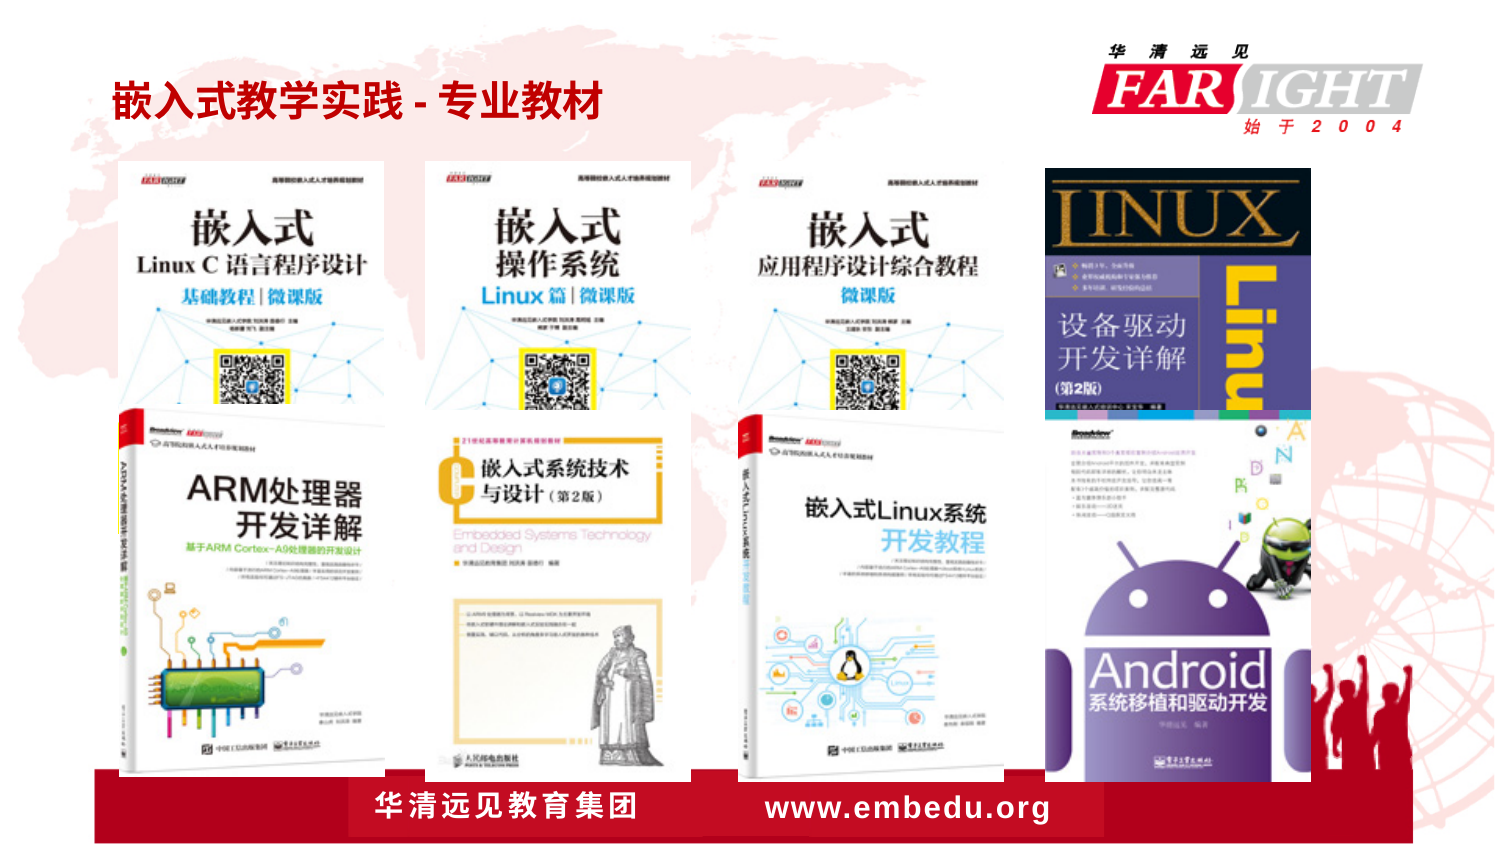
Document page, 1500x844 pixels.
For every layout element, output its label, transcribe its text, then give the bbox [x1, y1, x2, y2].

title 嵌入式教学实践-专业教材 [96, 67, 1081, 139]
picture [0, 0, 1500, 844]
